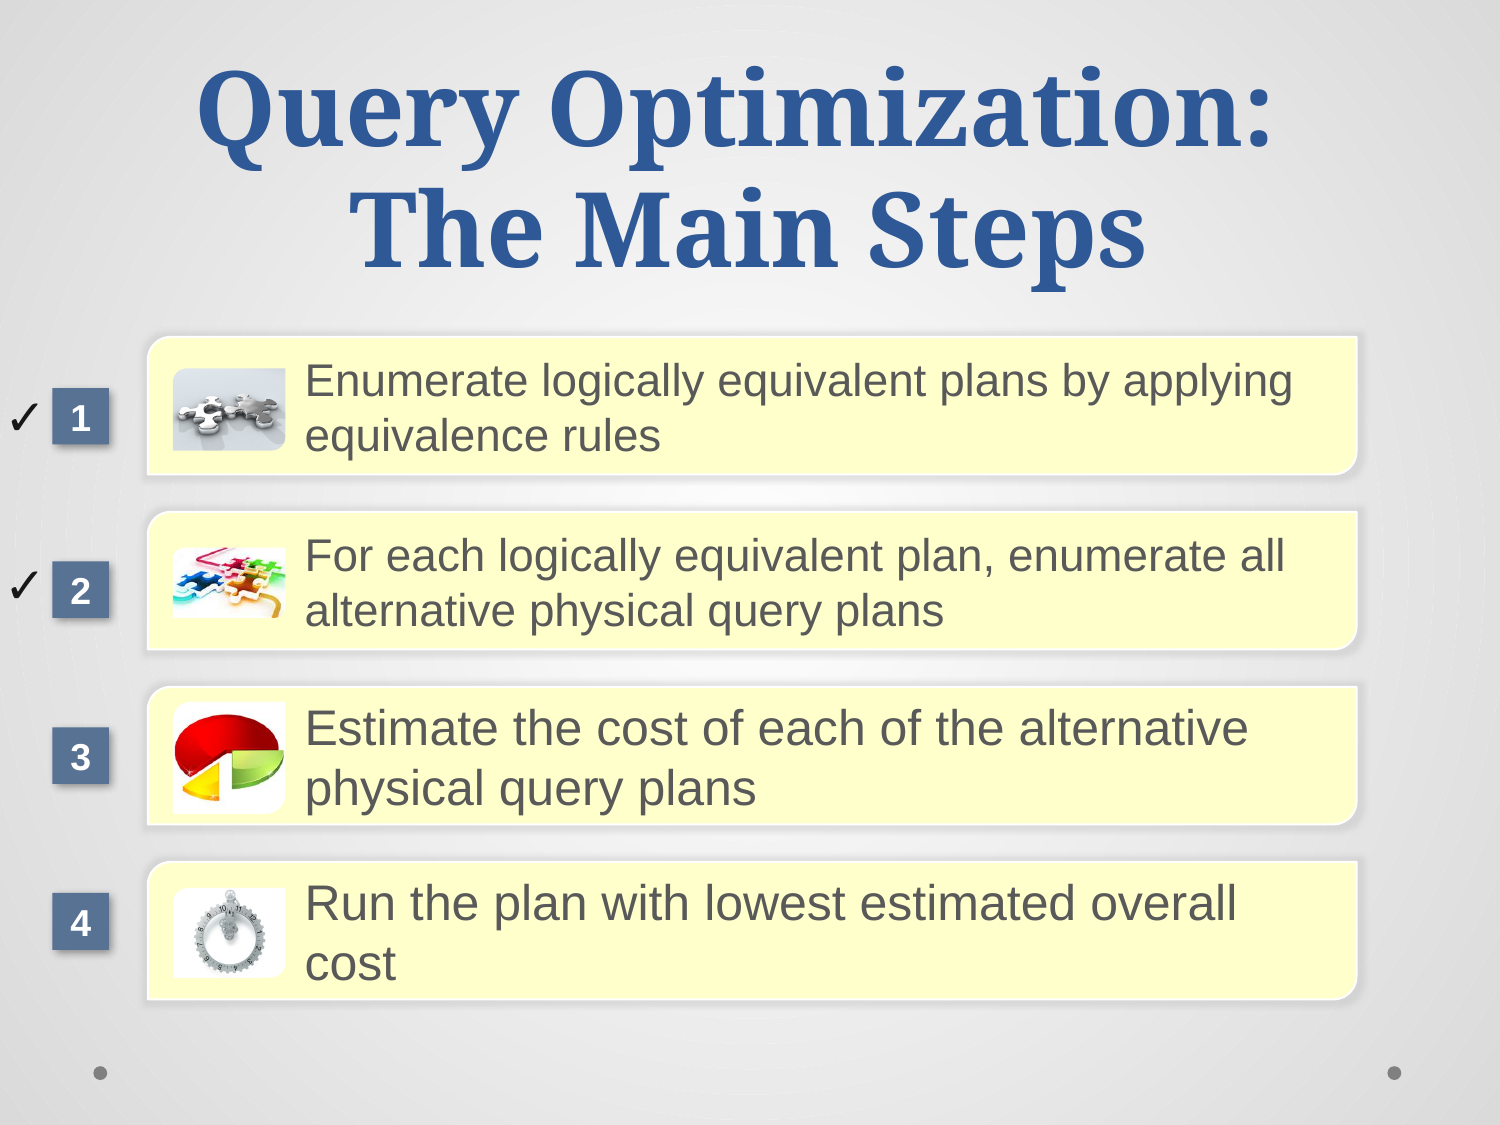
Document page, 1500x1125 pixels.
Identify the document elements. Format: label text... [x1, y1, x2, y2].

text_box 3 [52, 727, 110, 785]
picture [172, 547, 286, 619]
text_box ✓ [0, 378, 40, 453]
text_box Estimate the cost of each of the alternative physical query plans [145, 684, 1359, 827]
text_box 4 [52, 892, 110, 951]
text_box ✓ [0, 546, 40, 621]
picture [172, 887, 286, 978]
text_box 2 [52, 561, 110, 619]
text_box Run the plan with lowest estimated overall cost [145, 859, 1359, 1002]
text_box 1 [52, 387, 110, 445]
text_box Enumerate logically equivalent plans by applying equivalence rules [145, 334, 1359, 477]
text_box For each logically equivalent plan, enumerate all alternative physical query plans [145, 509, 1359, 652]
picture [172, 368, 286, 451]
text_box Query Optimization: The Main Steps [33, 39, 1465, 284]
picture [172, 701, 286, 815]
